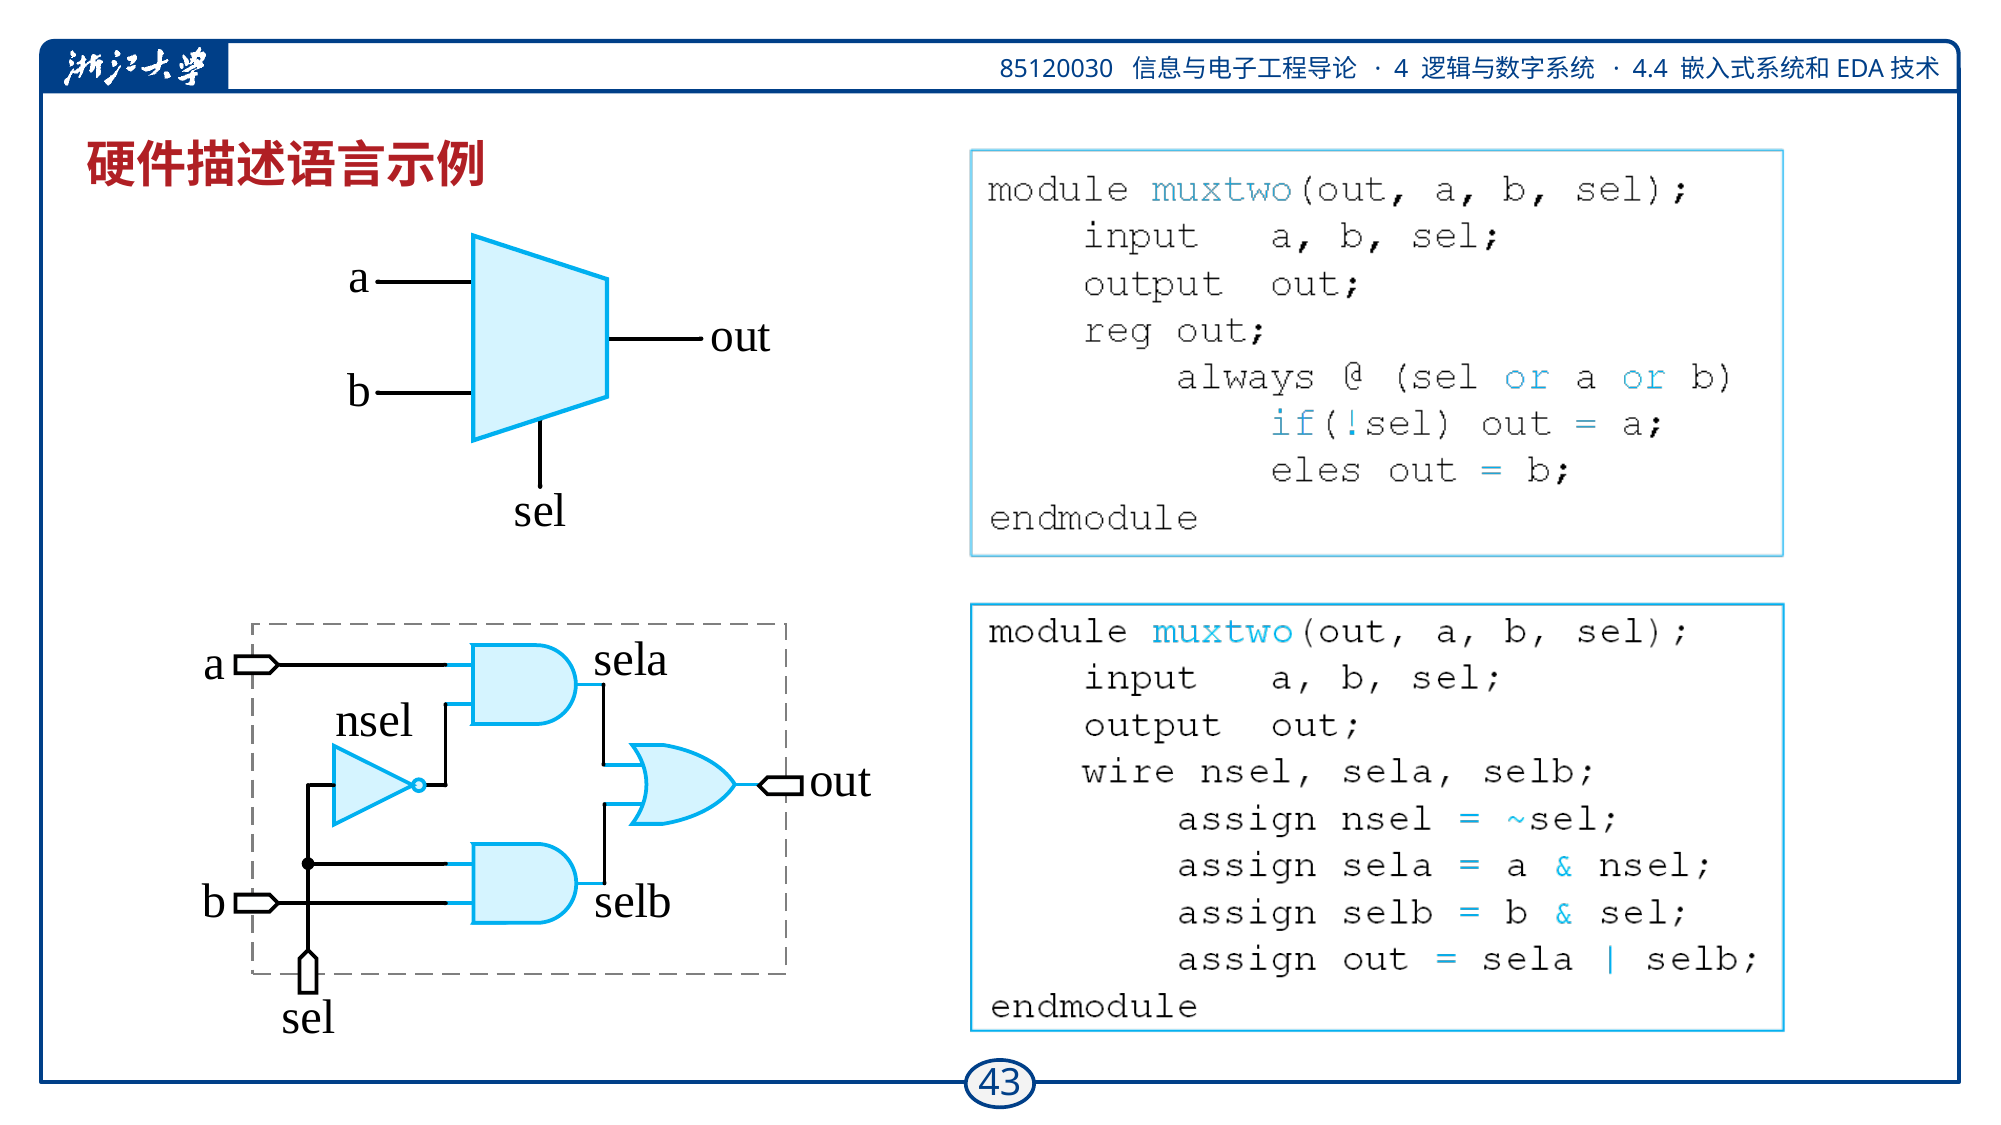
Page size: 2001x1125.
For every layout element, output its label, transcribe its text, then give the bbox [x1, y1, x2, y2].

picture [174, 616, 897, 1070]
picture [967, 597, 1788, 1051]
picture [55, 39, 215, 91]
picture [318, 228, 798, 563]
picture [967, 147, 1788, 563]
title 硬件描述语言示例 [72, 125, 1926, 198]
